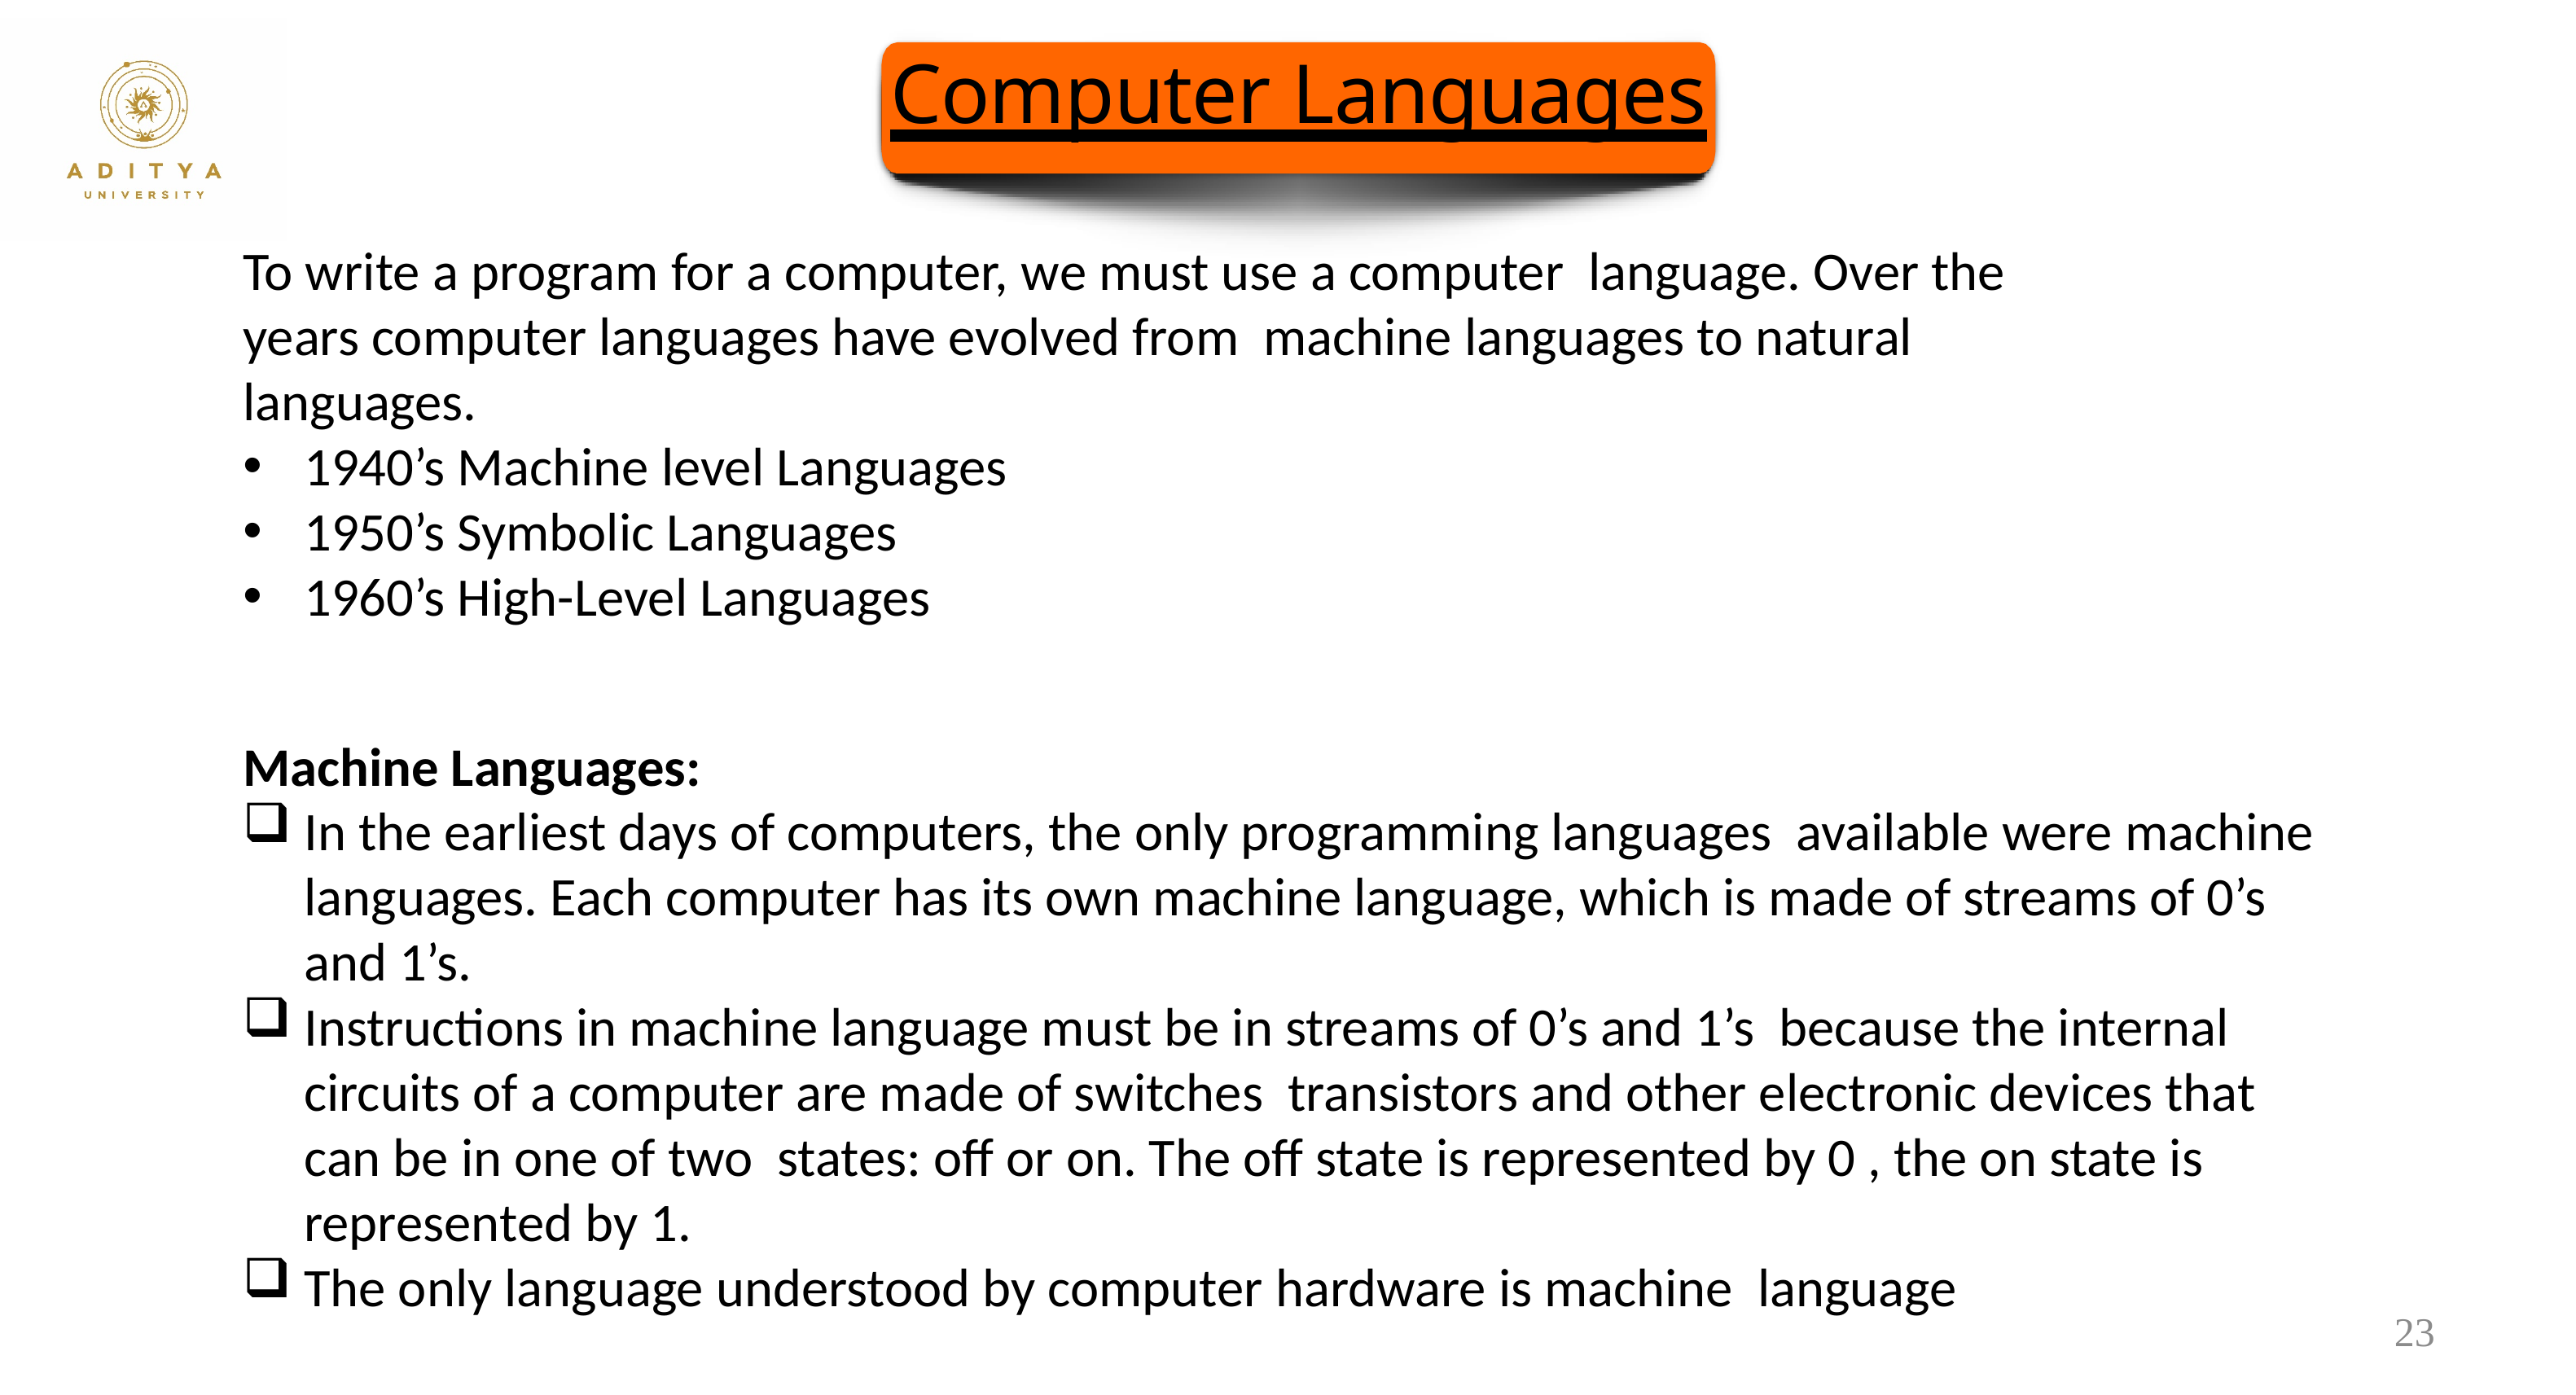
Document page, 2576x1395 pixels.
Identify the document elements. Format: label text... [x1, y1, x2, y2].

slide_number 23 [1845, 1292, 2447, 1367]
text_box Machine Languages: In the earliest days of computers, the only programming languages available were machine languages. Each computer has its own machine language, which is made of streams of 0’s and 1’s. Instructions in machine language must be in streams of 0’s and 1’s because the internal circuits of a computer are made of switches transistors and other electronic devices that can be in one of two states: off or on. The off state is represented by 0 , the on state is represented by 1. The only language understood by computer hardware is machine language [230, 725, 2346, 1324]
picture [0, 18, 287, 241]
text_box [847, 0, 1780, 332]
text_box To write a program for a computer, we must use a computer language. Over the years computer languages have evolved from machine languages to natural languages. 1940’s Machine level Languages 1950’s Symbolic Languages 1960’s High-Level Languages [230, 230, 2101, 634]
